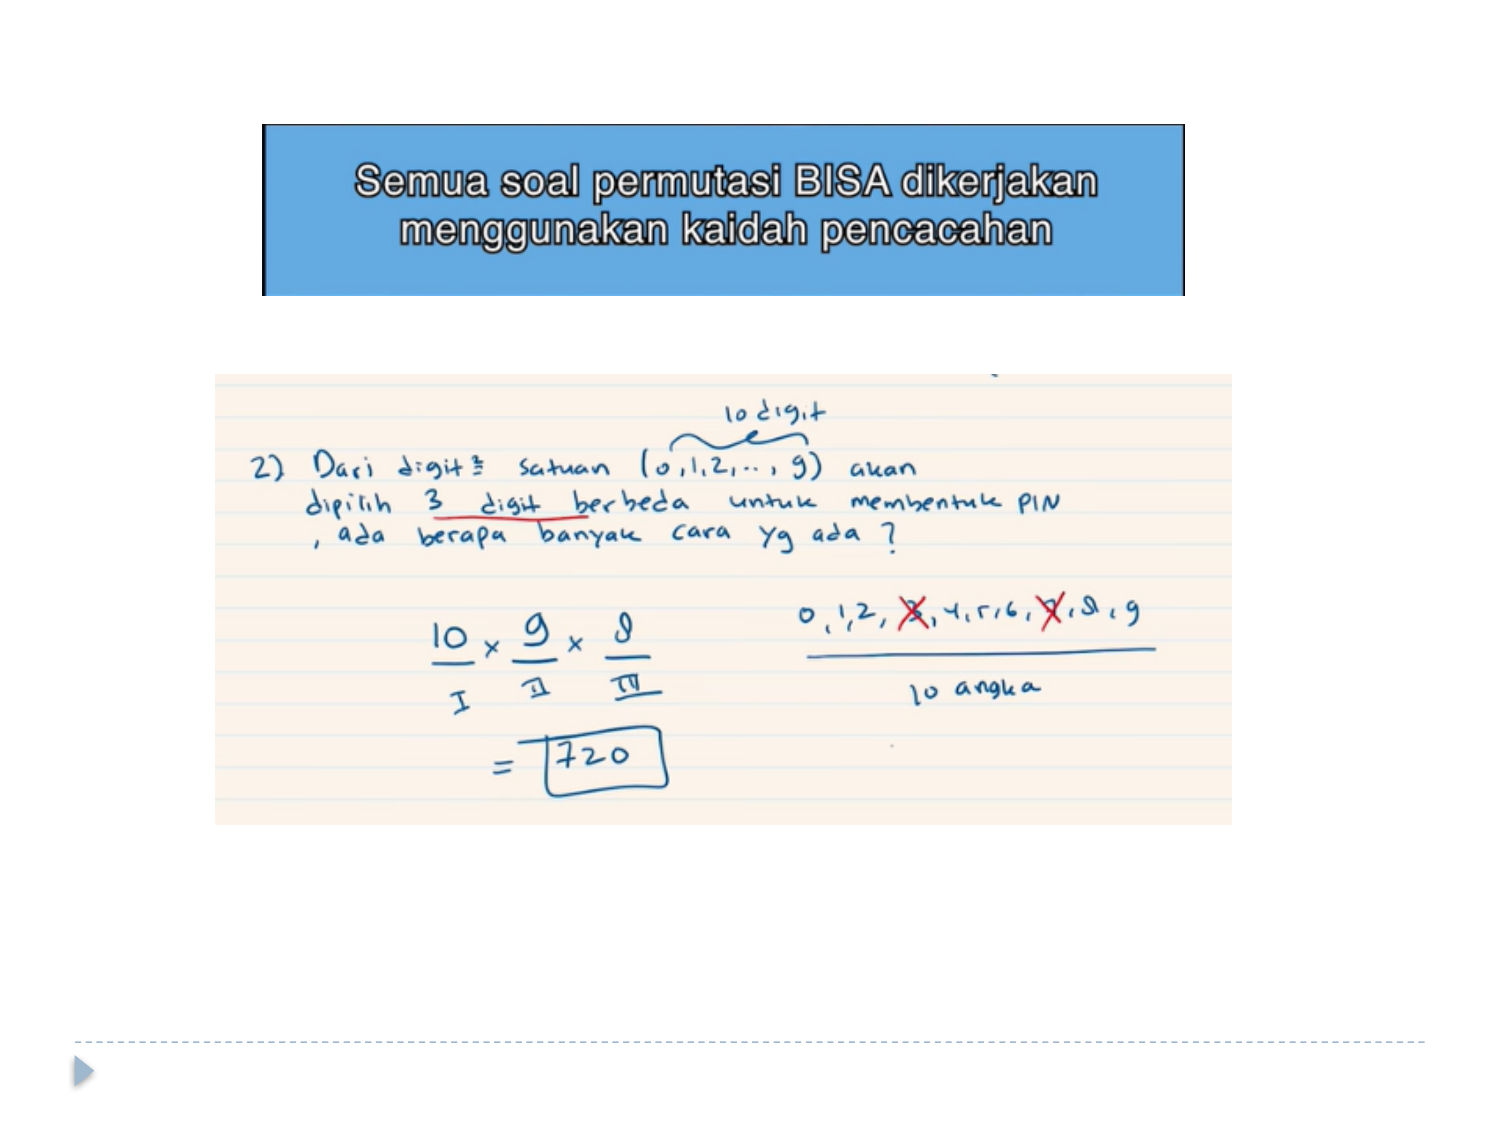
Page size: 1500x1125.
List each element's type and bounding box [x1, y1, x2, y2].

picture [262, 124, 1185, 296]
picture [214, 374, 1232, 825]
